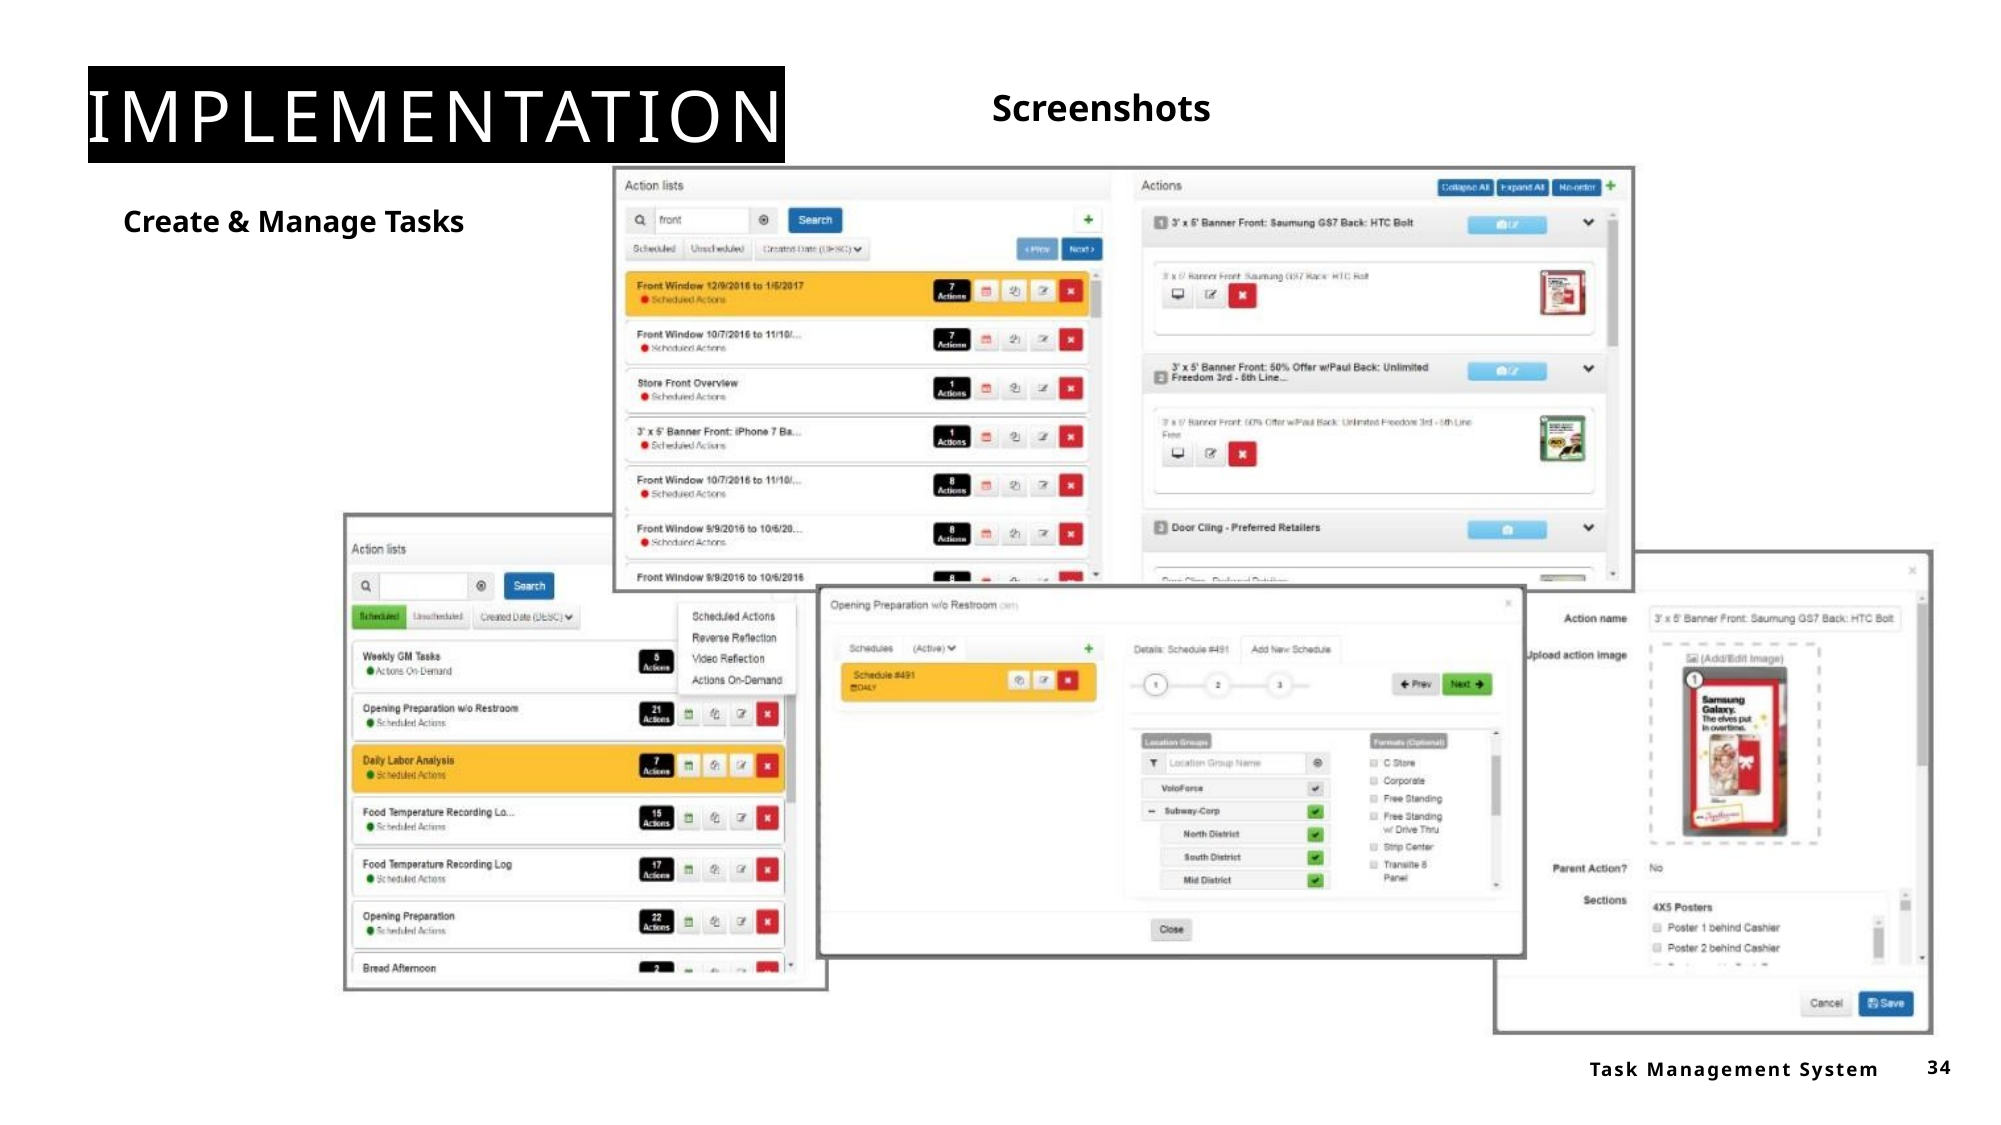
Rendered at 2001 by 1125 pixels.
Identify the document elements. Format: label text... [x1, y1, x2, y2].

footer Task Management System [1317, 1039, 1877, 1099]
list Screenshots [961, 73, 1242, 137]
title Implementation [72, 45, 1318, 164]
text_box Create & Manage Tasks [106, 191, 333, 255]
slide_number 34 [1877, 1038, 1966, 1099]
picture [333, 162, 1939, 1039]
